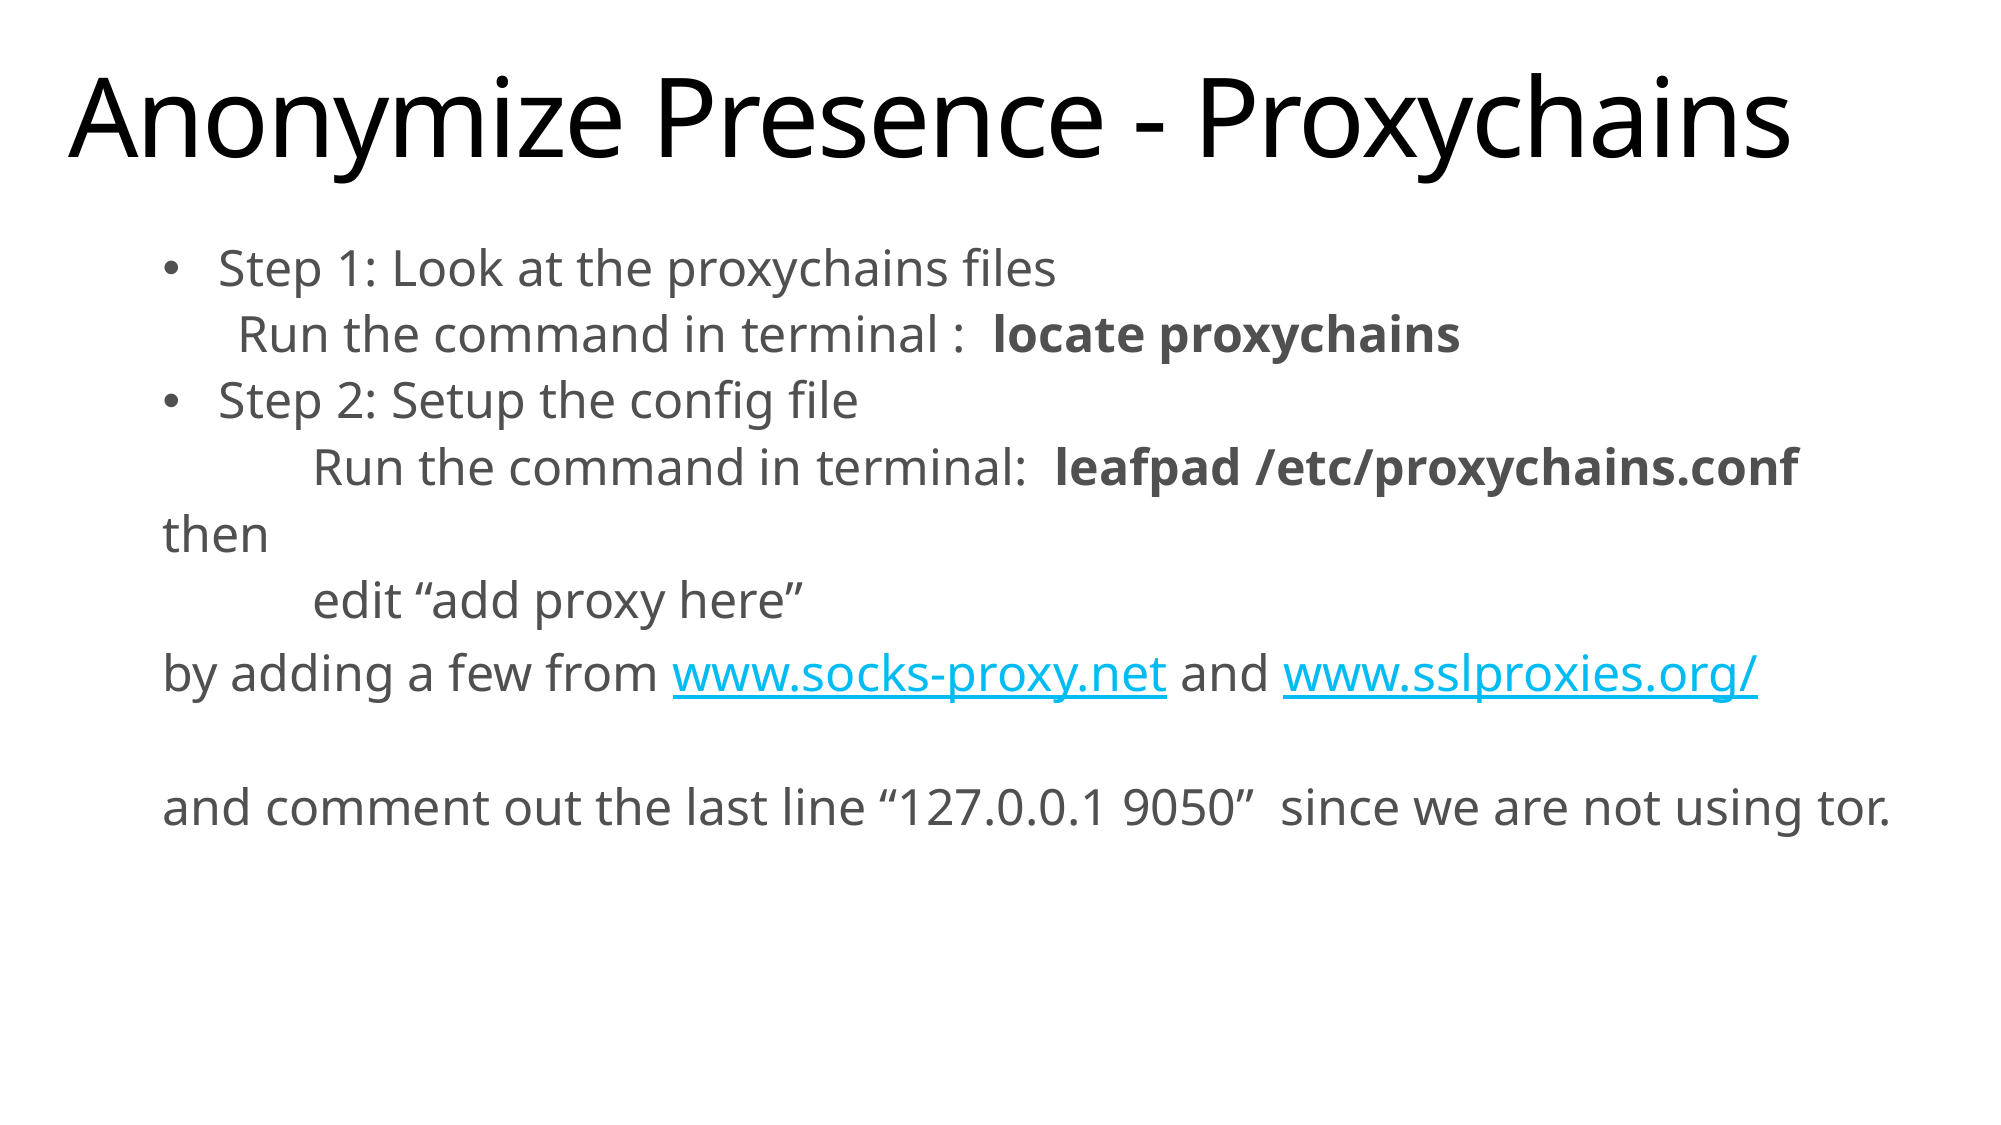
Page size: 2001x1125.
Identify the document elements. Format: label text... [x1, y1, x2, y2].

text_box Step 1: Look at the proxychains files Run the command in terminal : locate proxychains Step 2: Setup the config file Run the command in terminal: leafpad /etc/proxychains.conf then edit “add proxy here” by adding a few from www.socks-proxy.net and www.sslproxies.org/ and comment out the last line “127.0.0.1 9050” since we are not using tor. [132, 218, 1925, 861]
title Anonymize Presence - Proxychains [44, 47, 1957, 196]
